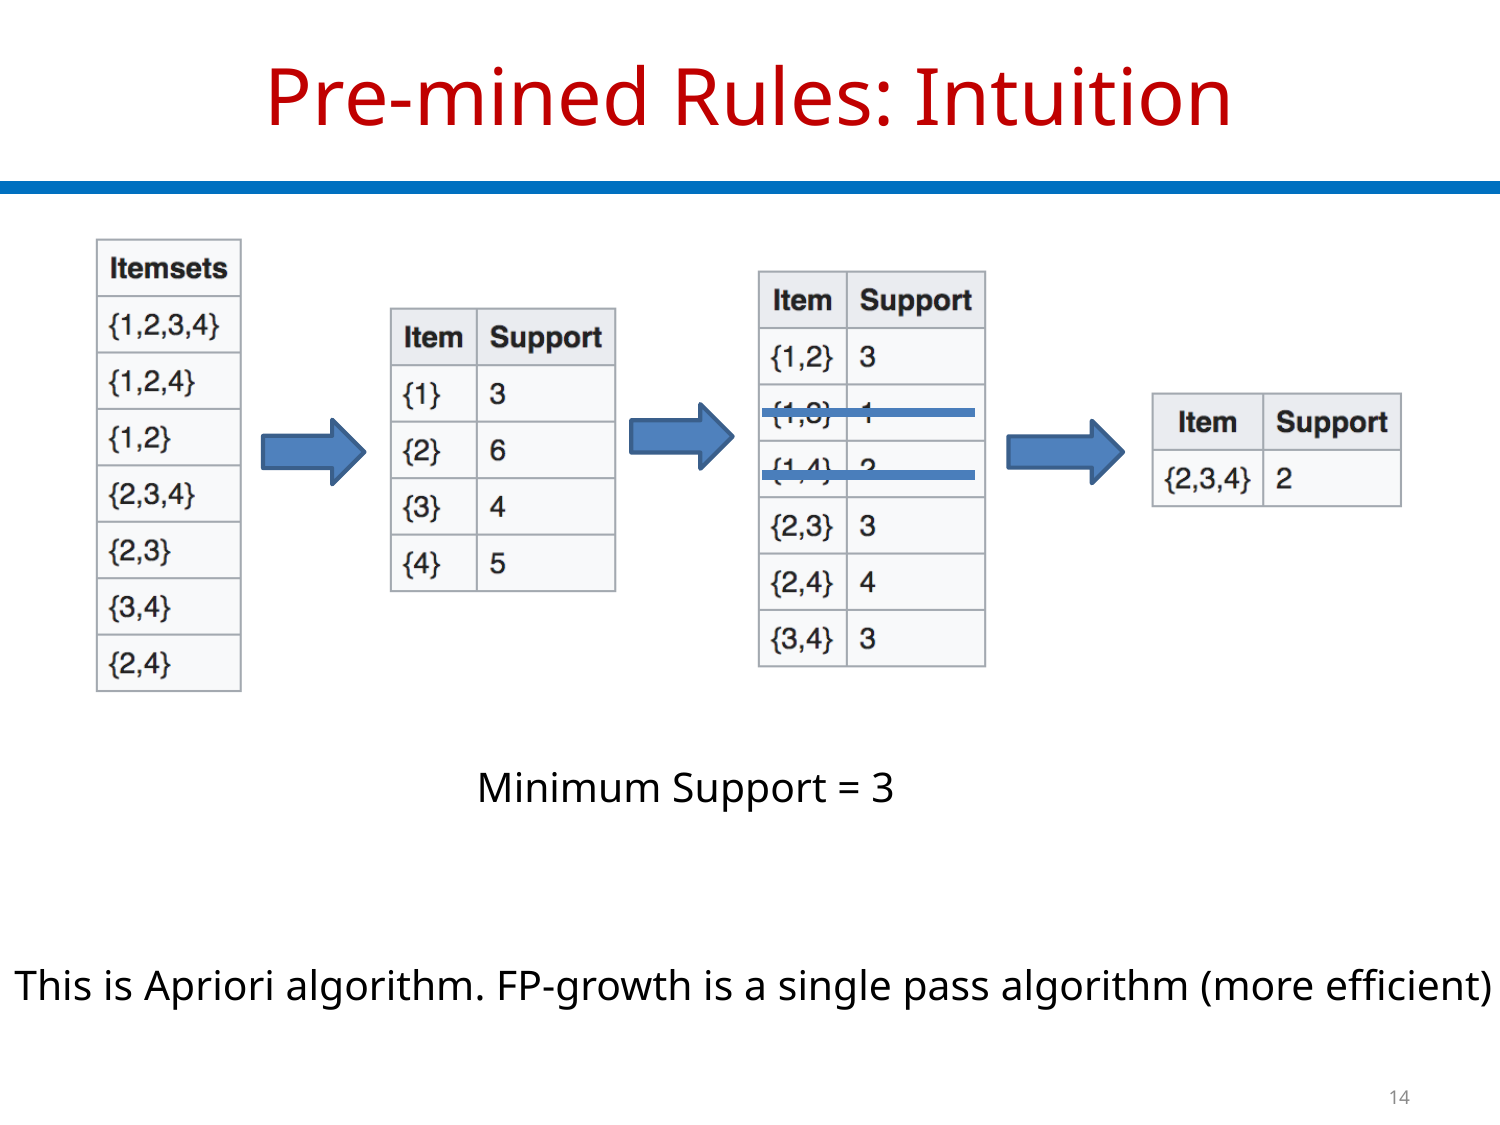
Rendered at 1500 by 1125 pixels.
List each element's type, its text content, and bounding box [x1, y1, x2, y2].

text_box This is Apriori algorithm. FP-growth is a single pass algorithm (more efficient) [0, 951, 1500, 1016]
text_box [635, 402, 734, 471]
text_box [1008, 418, 1126, 486]
picture [739, 255, 1003, 682]
picture [371, 293, 631, 611]
text_box [276, 417, 366, 487]
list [74, 224, 271, 713]
picture [1137, 377, 1426, 527]
slide_number 14 [1074, 1085, 1425, 1112]
title Pre-mined Rules: Intuition [0, 0, 1500, 188]
text_box Minimum Support = 3 [461, 753, 1071, 818]
